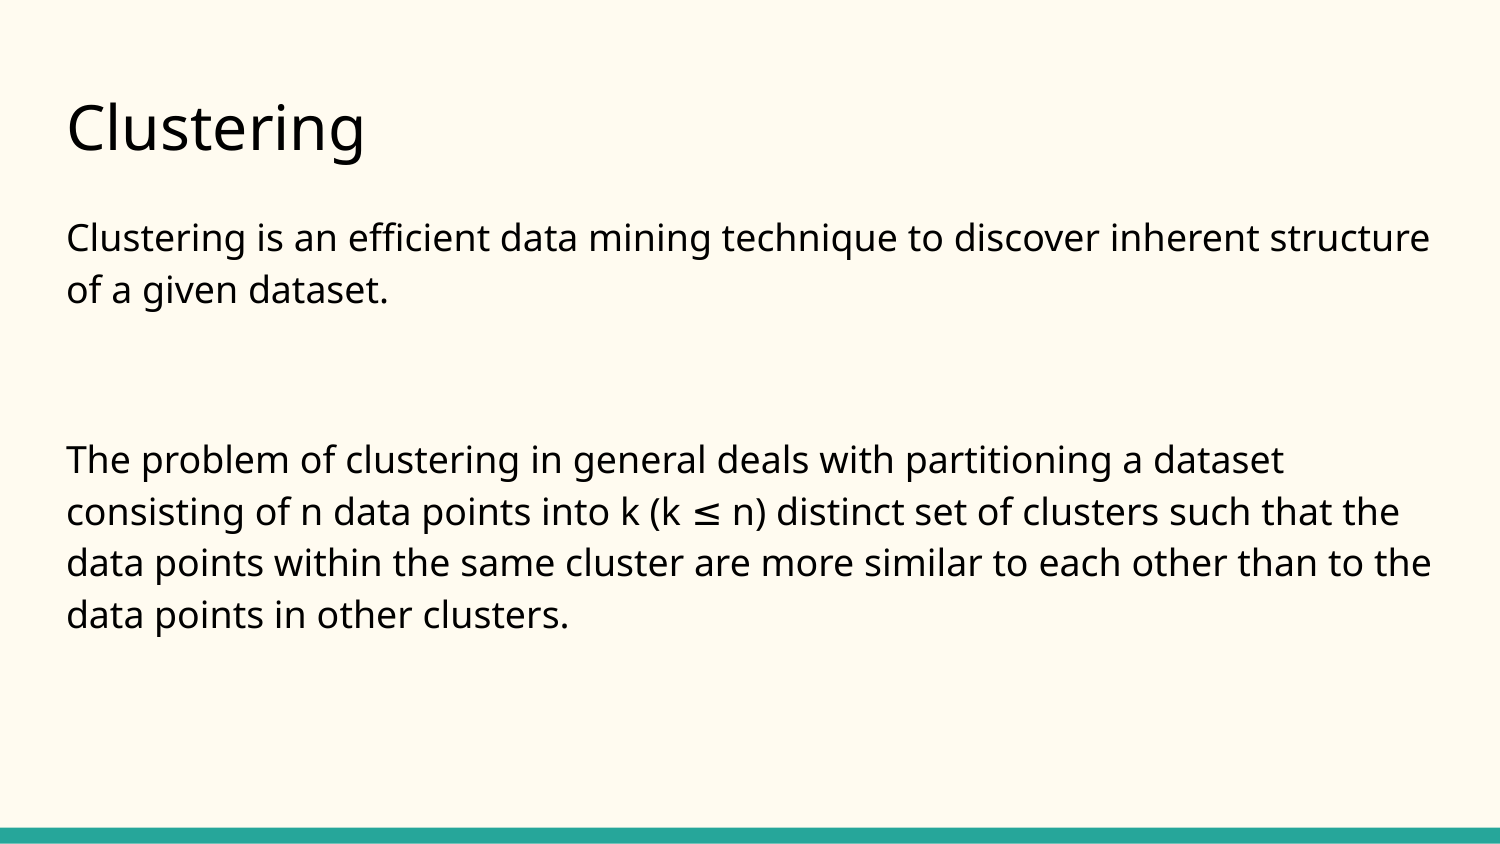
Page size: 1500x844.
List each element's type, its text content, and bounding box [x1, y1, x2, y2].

list Clustering is an efficient data mining technique to discover inherent structure of a given dataset. The problem of clustering in general deals with partitioning a dataset consisting of n data points into k (k ≤ n) distinct set of clusters such that the data points within the same cluster are more similar to each other than to the data points in other clusters. [51, 192, 1449, 750]
title Clustering [51, 72, 1449, 174]
